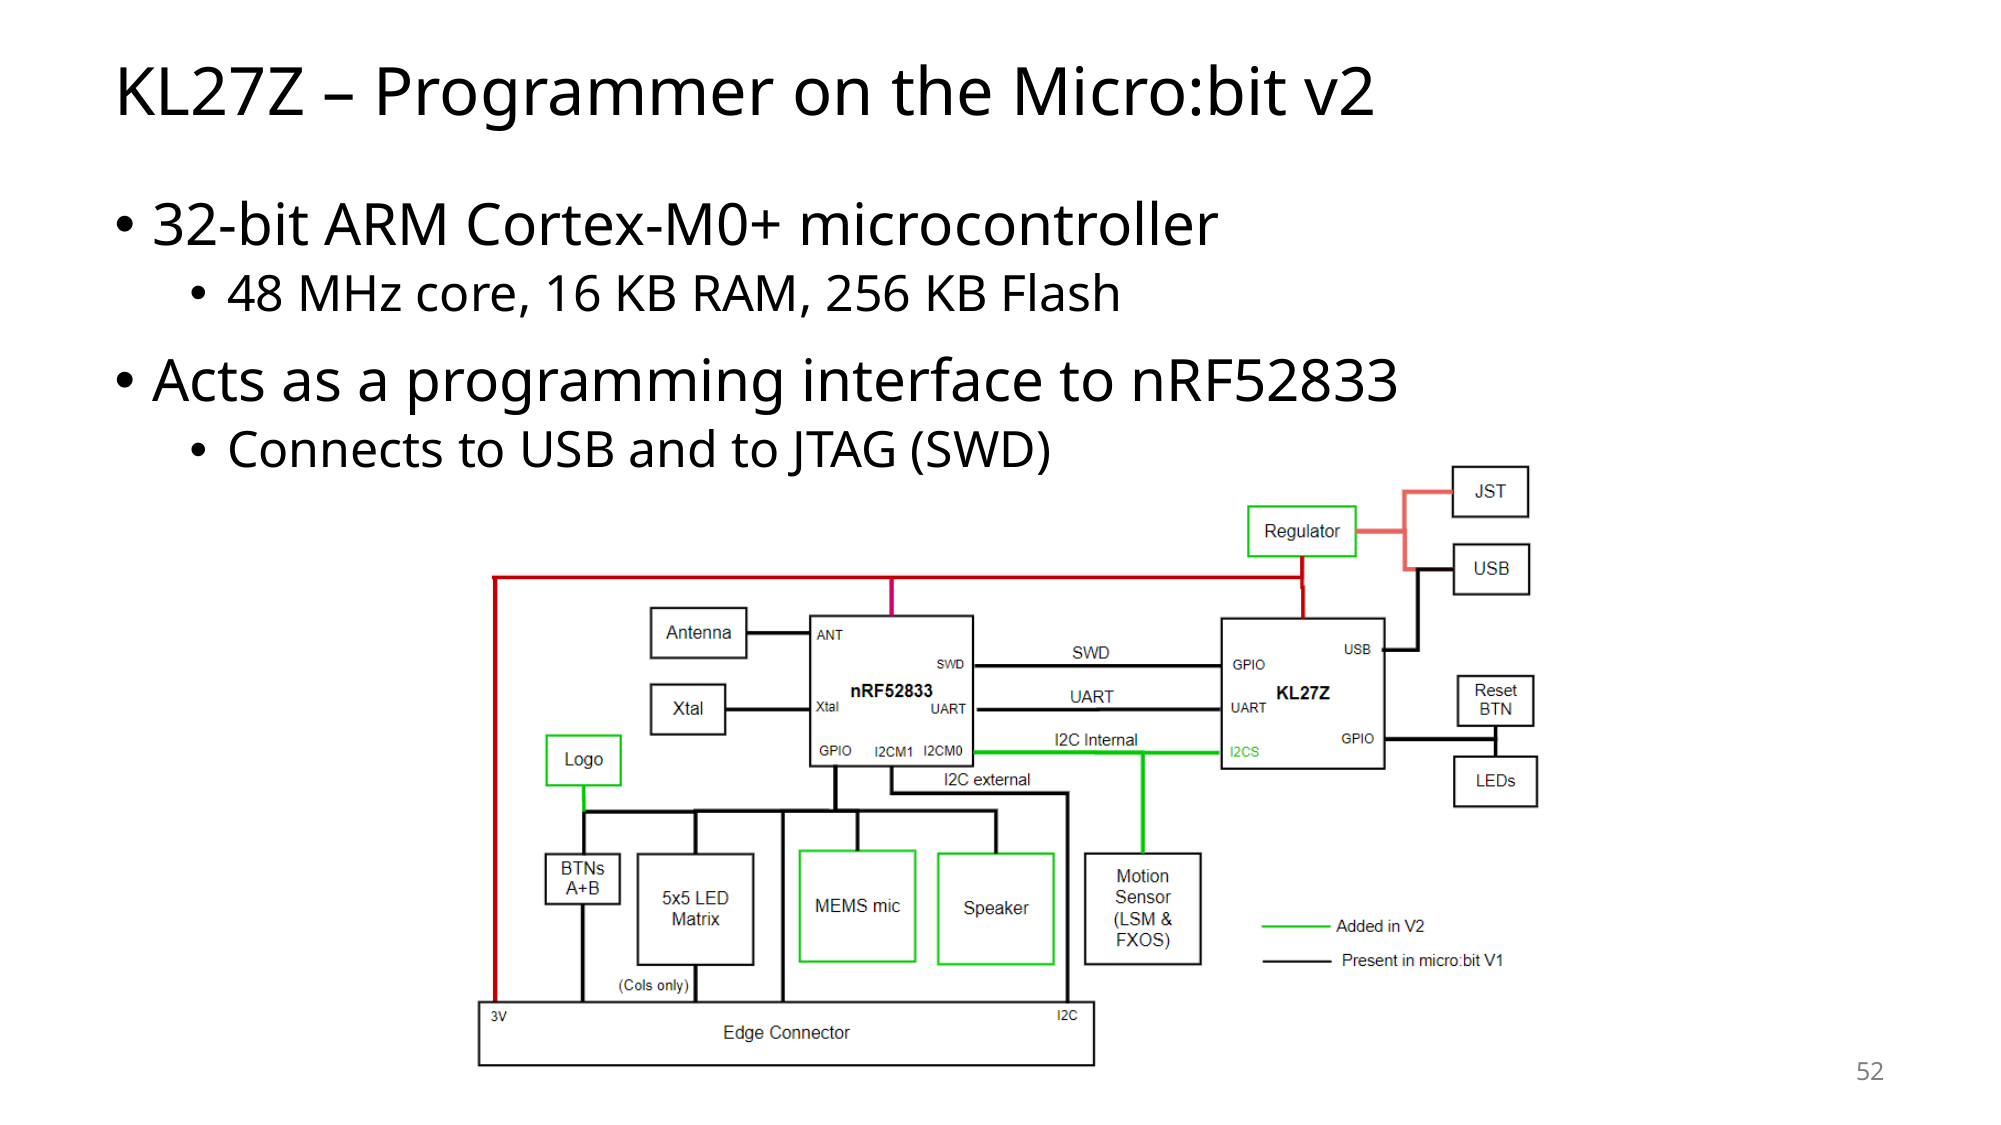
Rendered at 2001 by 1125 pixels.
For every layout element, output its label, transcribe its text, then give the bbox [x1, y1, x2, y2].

picture [460, 458, 1539, 1073]
list 32-bit ARM Cortex-M0+ microcontroller 48 MHz core, 16 KB RAM, 256 KB Flash Acts as a programming interface to nRF52833 Connects to USB and to JTAG (SWD) [99, 187, 1900, 1013]
title KL27Z – Programmer on the Micro:bit v2 [99, 37, 1900, 150]
slide_number 52 [1749, 1042, 1900, 1103]
